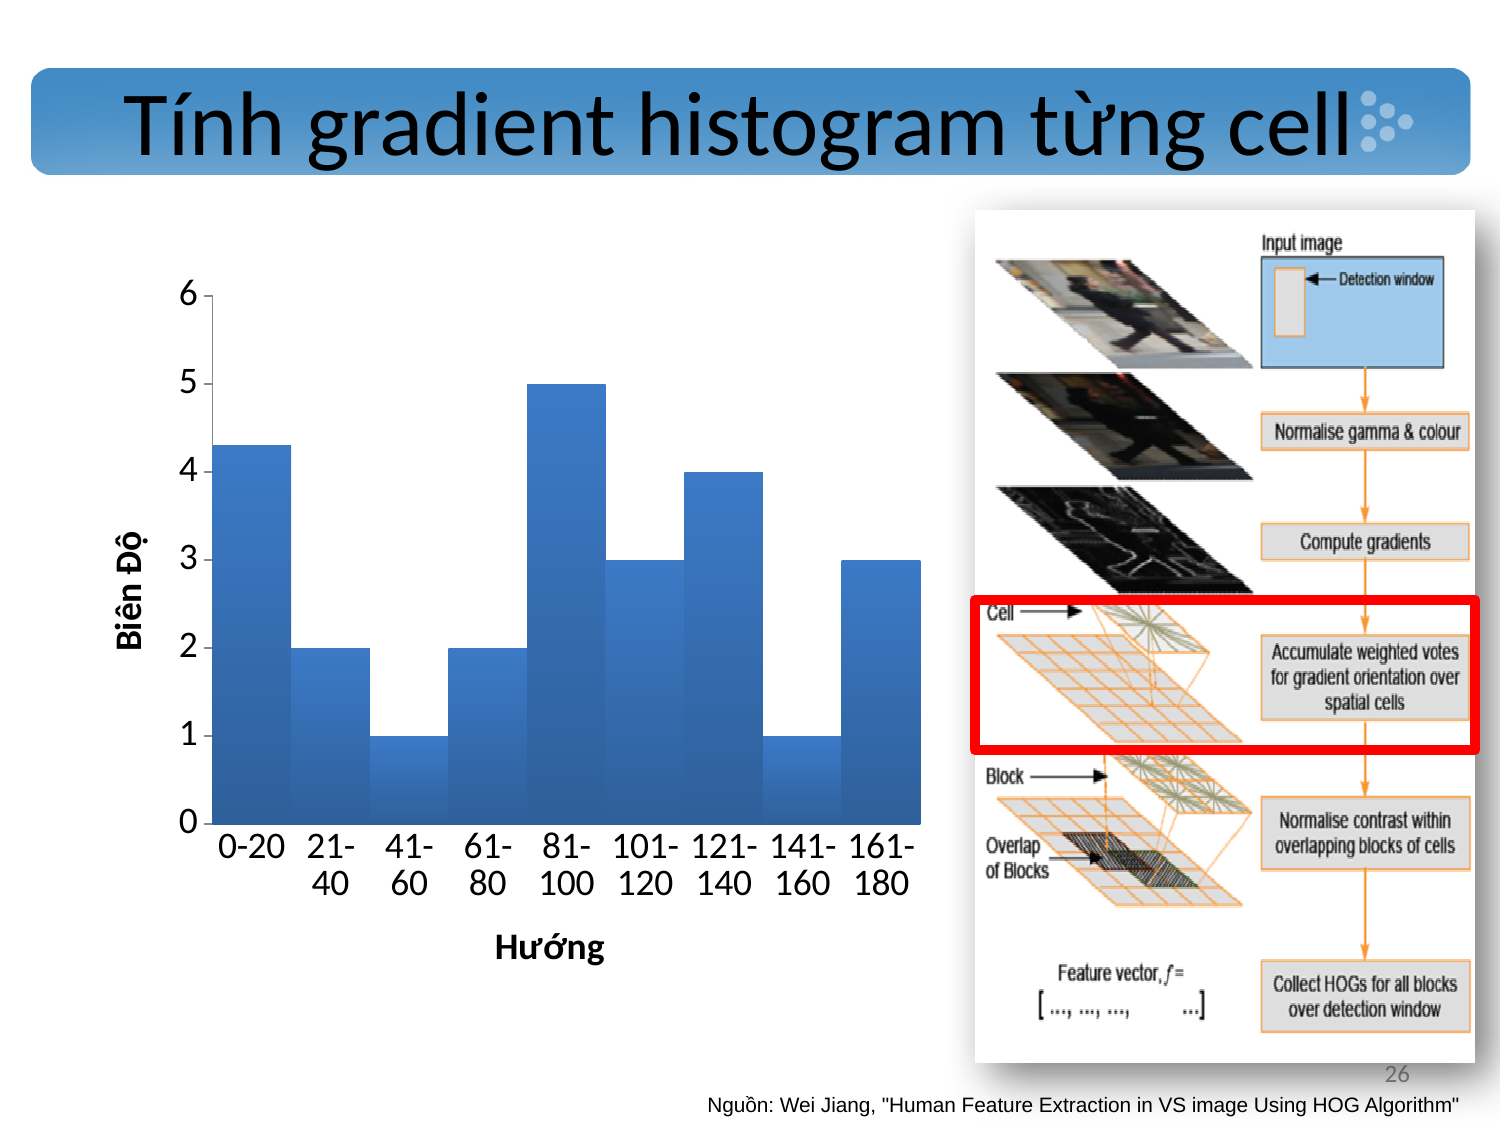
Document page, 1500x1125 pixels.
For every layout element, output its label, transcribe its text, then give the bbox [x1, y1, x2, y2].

text_box Nguồn: Wei Jiang, "Human Feature Extraction in VS image Using HOG Algorithm" [692, 1084, 1475, 1125]
picture [0, 0, 1500, 1125]
title Tính gradient histogram từng cell [74, 24, 1426, 213]
chart [74, 262, 938, 1006]
